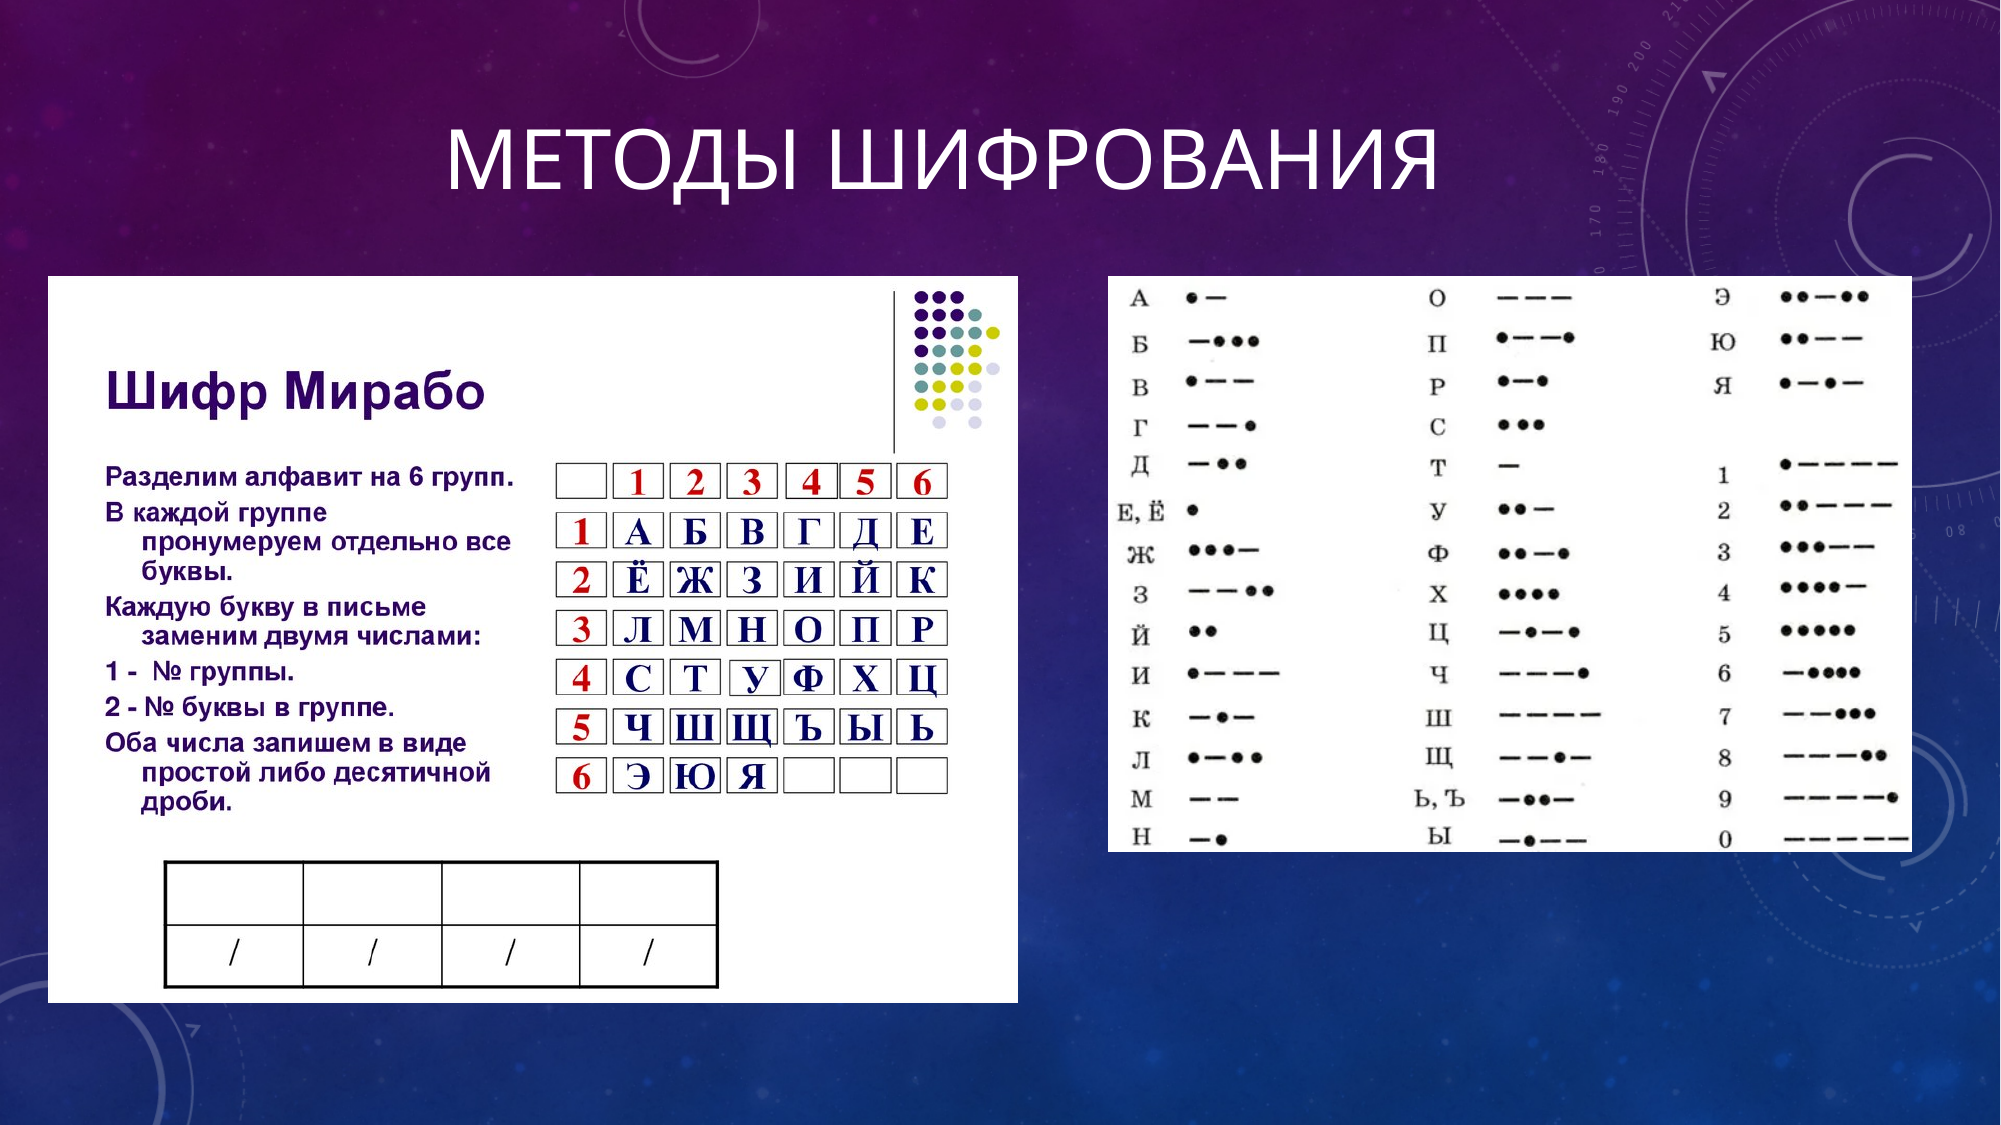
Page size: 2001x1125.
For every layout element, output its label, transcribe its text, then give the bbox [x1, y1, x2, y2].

title Методы шифрования [112, 37, 1775, 277]
picture [0, 0, 2001, 1125]
